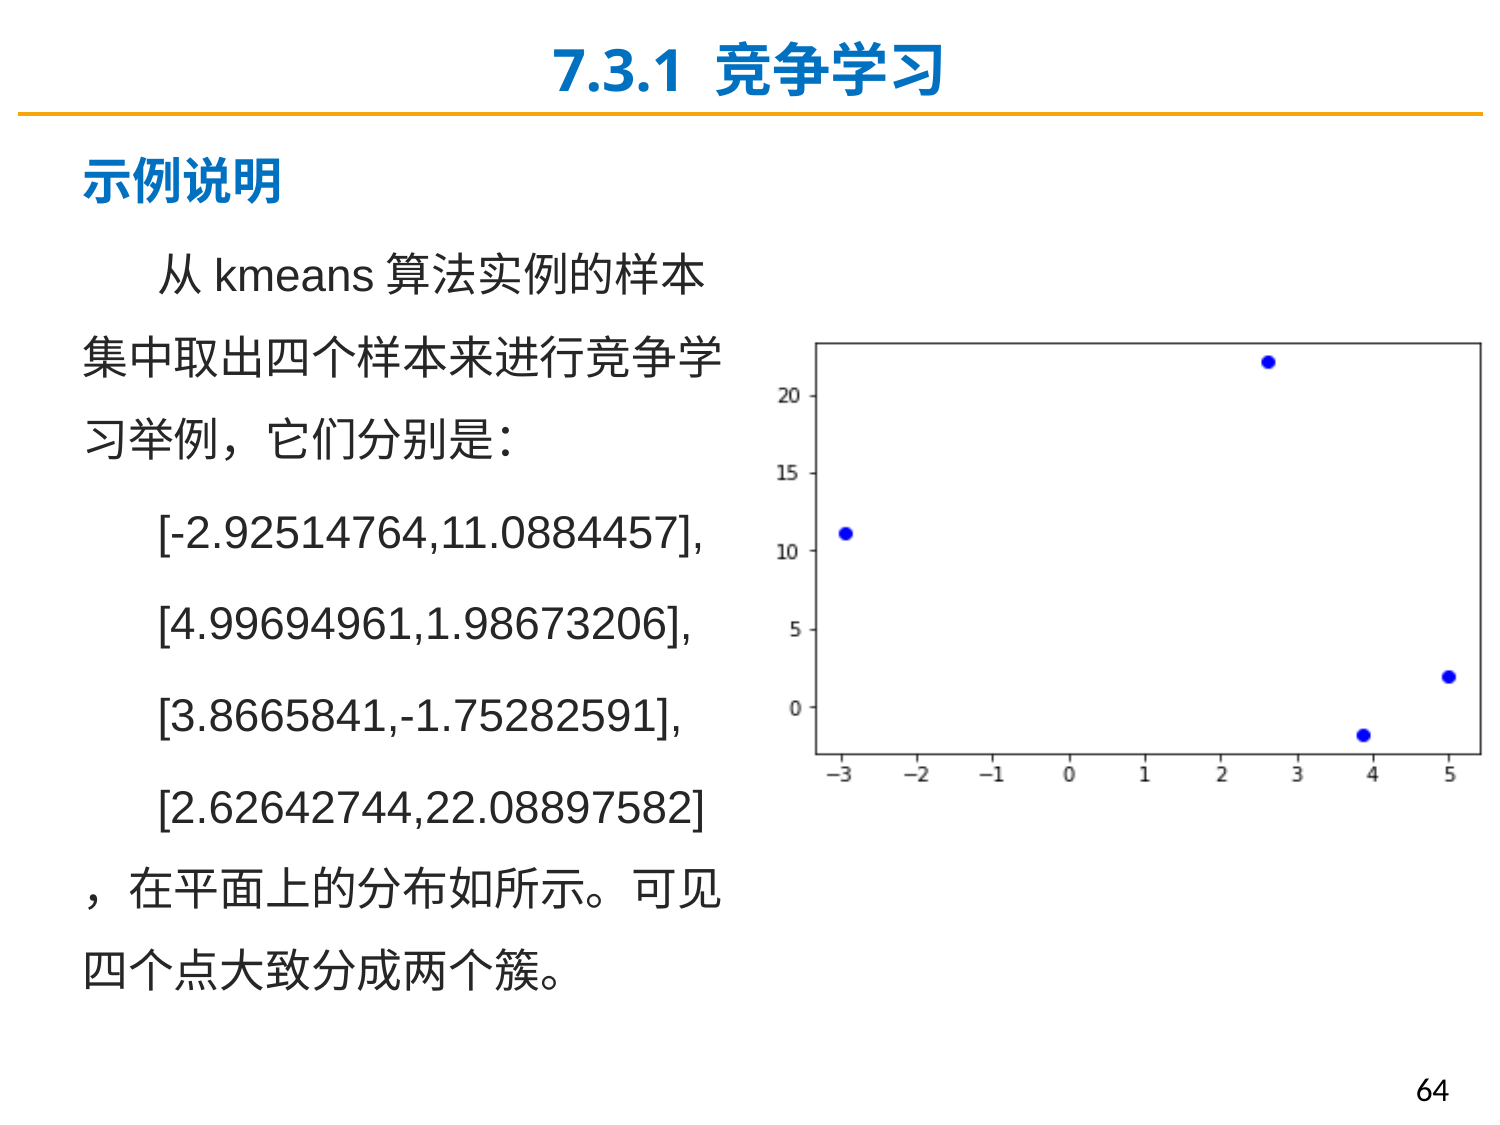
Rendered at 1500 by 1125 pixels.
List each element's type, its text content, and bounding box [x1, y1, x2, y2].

text_box 64 [1114, 1060, 1465, 1106]
text_box 示例说明 从kmeans算法实例的样本集中取出四个样本来进行竞争学习举例，它们分别是： [-2.92514764,11.0884457], [4.99694961,1.98673206], [3.8665841,-1.75282591], [2.62642744,22.08897582]，在平面上的分布如所示。可见四个点大致分成两个簇。 [67, 111, 750, 1059]
text_box 7.3.1 竞争学习 [0, 25, 1500, 111]
picture [761, 324, 1500, 800]
